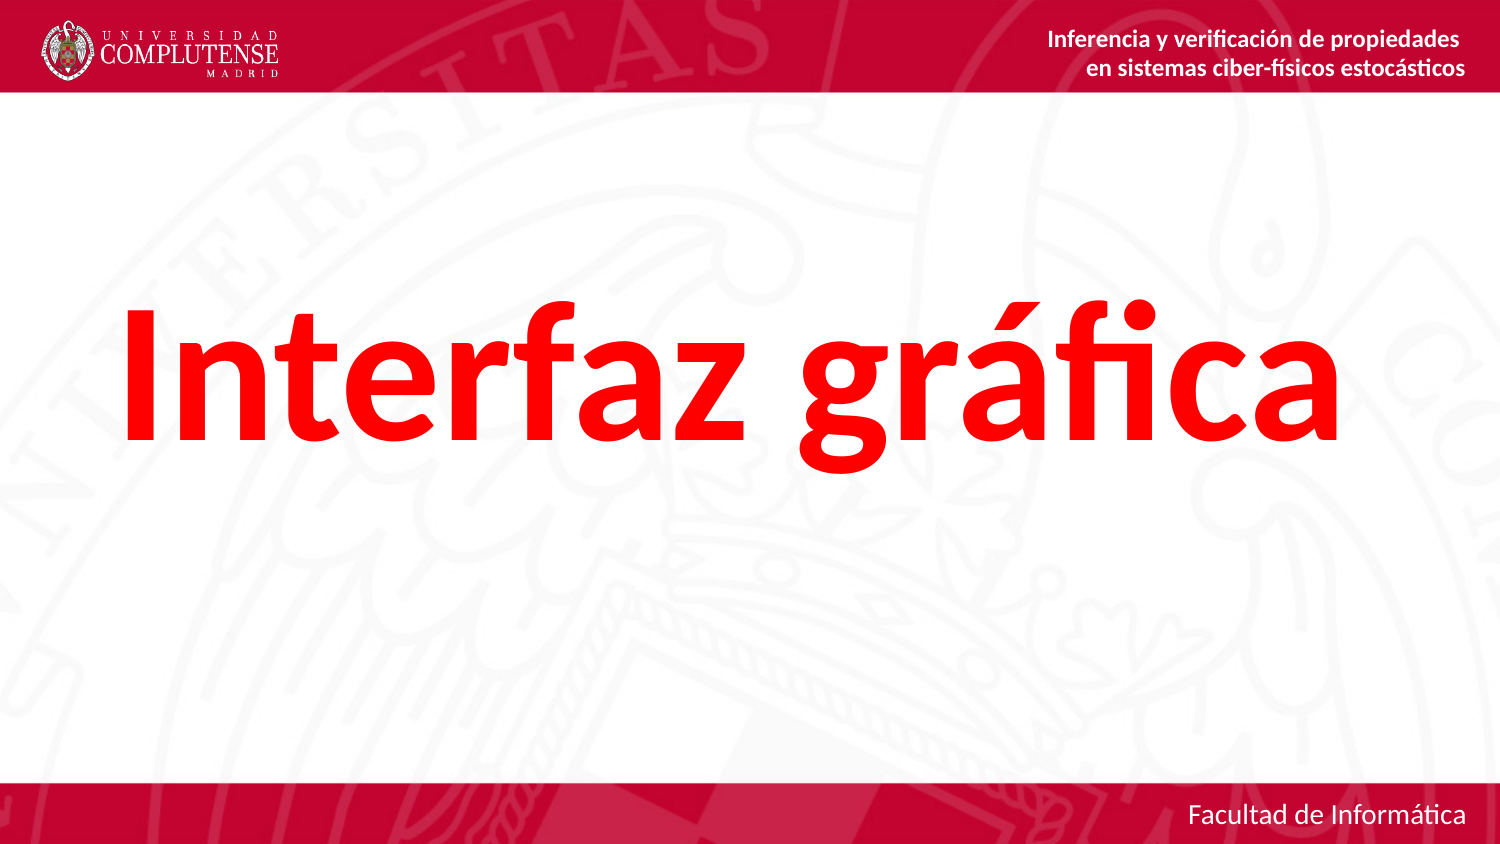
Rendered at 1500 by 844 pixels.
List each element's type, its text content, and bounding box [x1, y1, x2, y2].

picture [0, 0, 1500, 844]
text_box Facultad de Informática [1173, 787, 1482, 838]
text_box Inferencia y verificación de propiedades en sistemas ciber-físicos estocásticos [1032, 14, 1481, 90]
text_box Interfaz gráfica [100, 232, 1400, 668]
